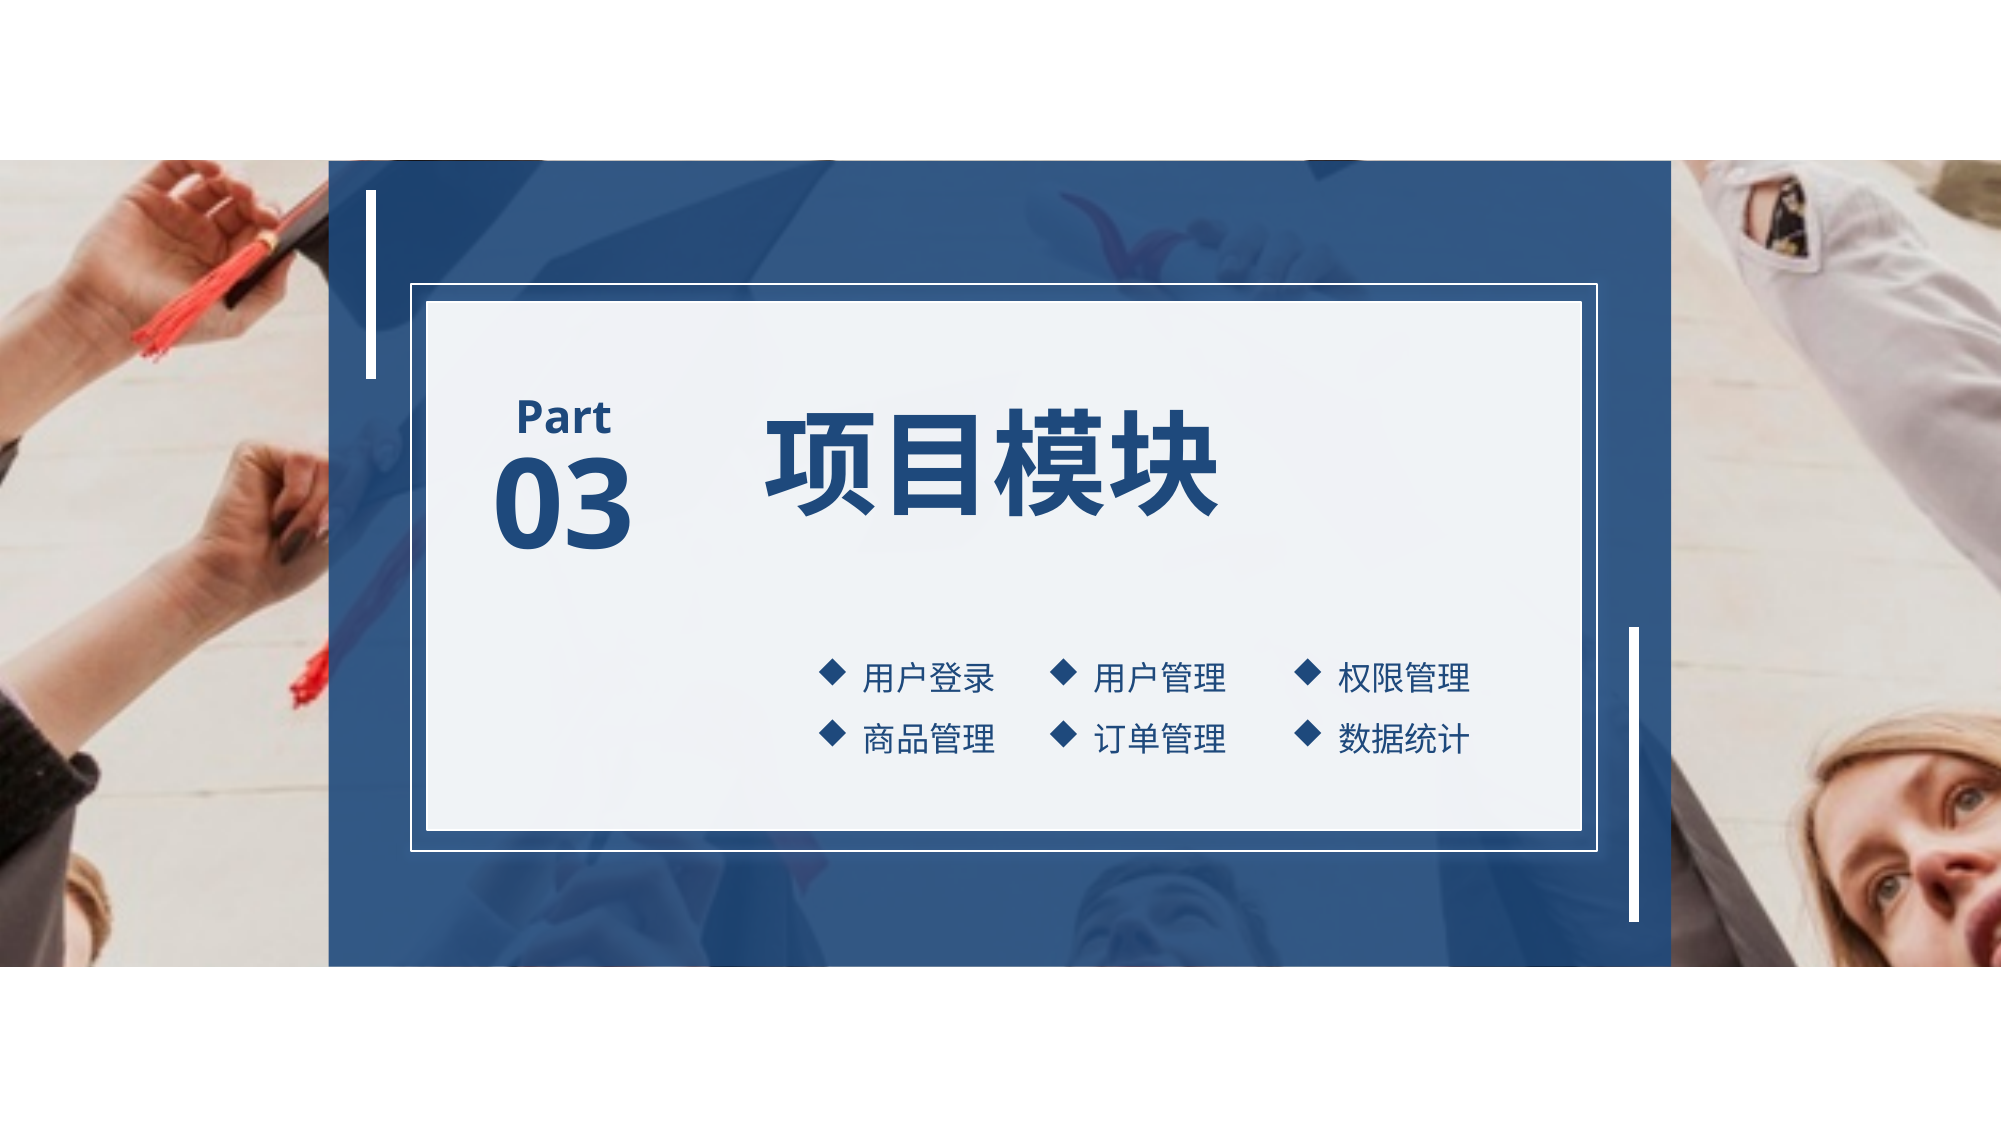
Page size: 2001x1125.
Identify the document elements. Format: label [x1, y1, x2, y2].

text_box [1031, 626, 1640, 928]
text_box [411, 283, 1598, 852]
text_box [370, 189, 979, 379]
picture [0, 160, 2001, 967]
text_box [479, 385, 648, 580]
